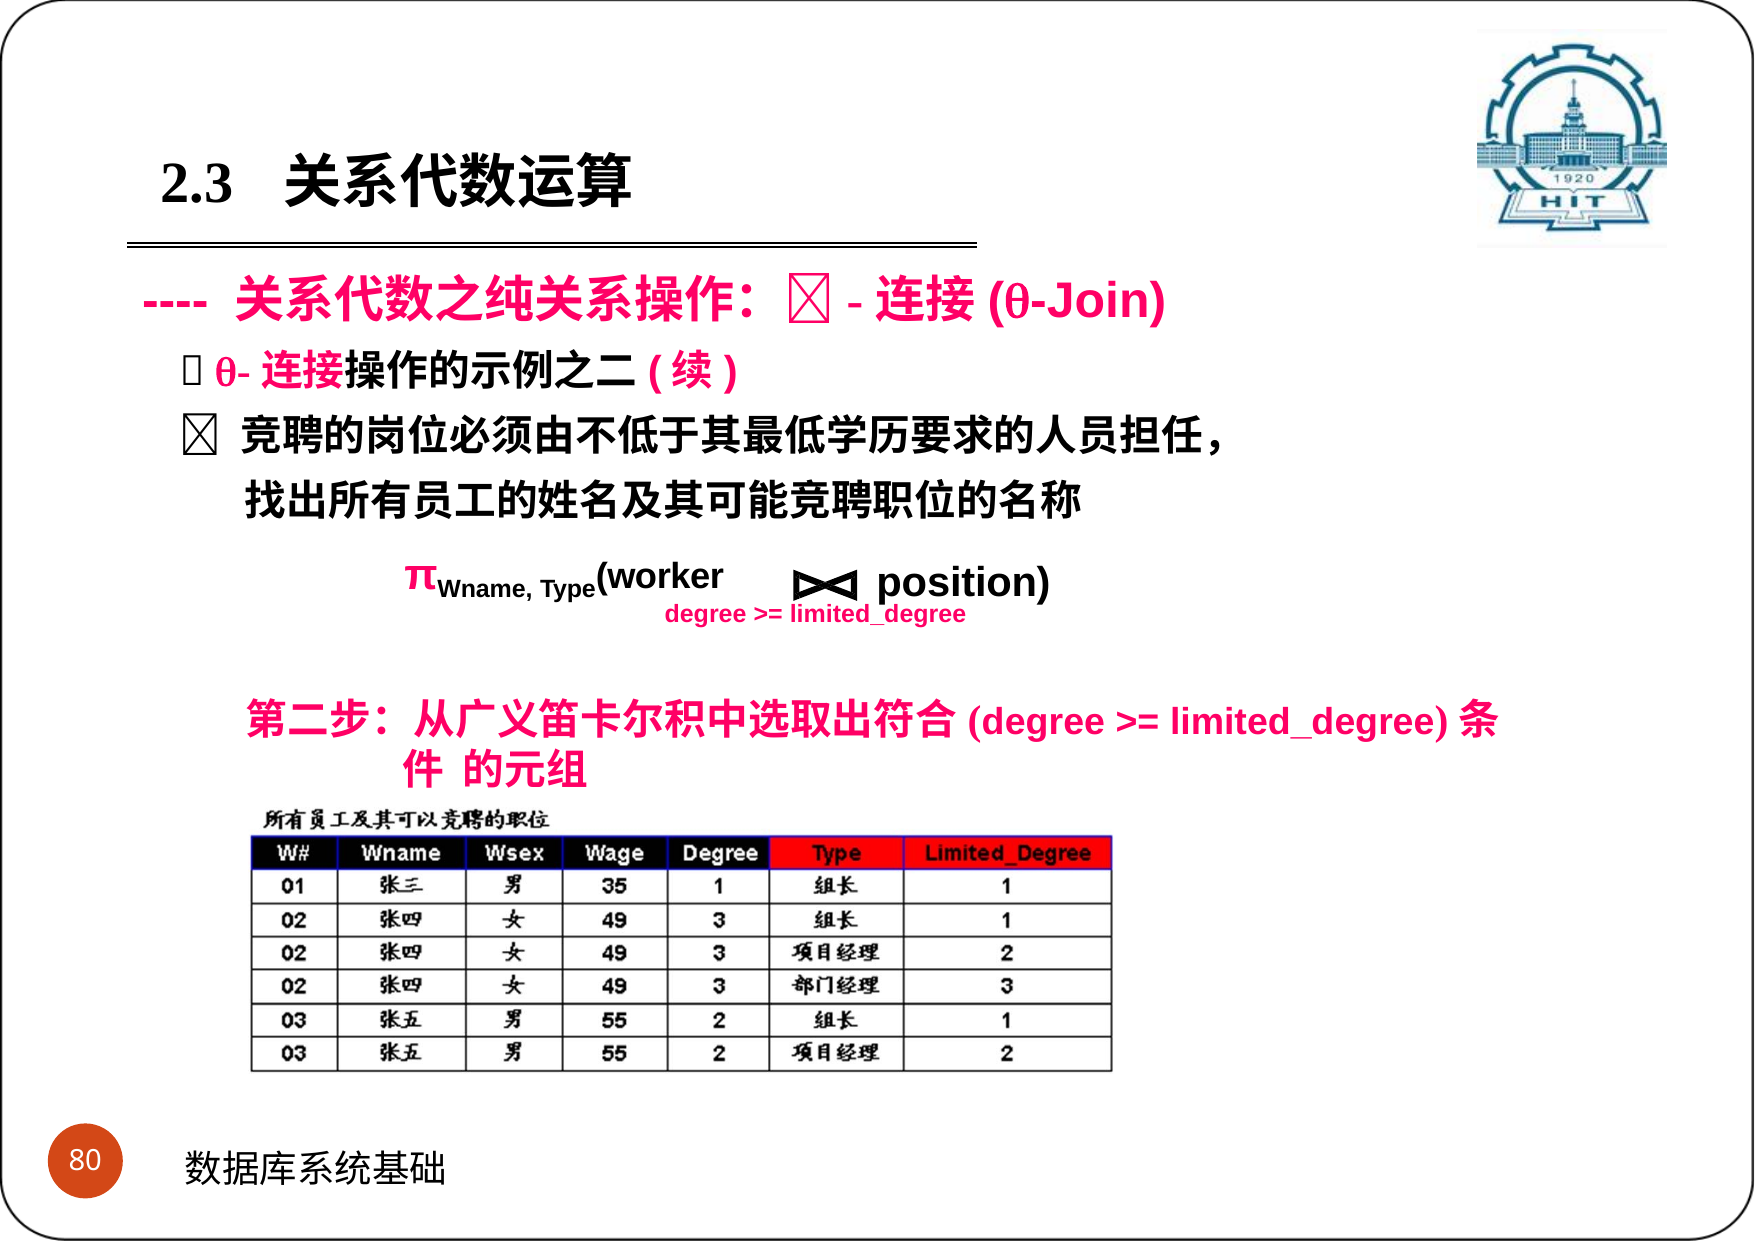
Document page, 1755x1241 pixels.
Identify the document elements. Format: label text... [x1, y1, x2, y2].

text_box [793, 569, 858, 601]
text_box degree >= limited_degree [662, 597, 969, 628]
text_box position) [874, 554, 1055, 605]
text_box πWname, Type(worker [402, 555, 755, 613]
text_box [248, 807, 1114, 1074]
text_box 2.3 关系代数运算 ---- 关系代数之纯关系操作：-连接(-Join)  -连接操作的示例之二(续)  竞聘的岗位必须由不低于其最低学历要求的人员担任， 找出所有员工的姓名及其可能竞聘职位的名称 [140, 143, 1233, 524]
picture [0, 0, 1755, 1241]
text_box 第二步：从广义笛卡尔积中选取出符合(degree >= limited_degree)条件 的元组 [243, 692, 1525, 793]
